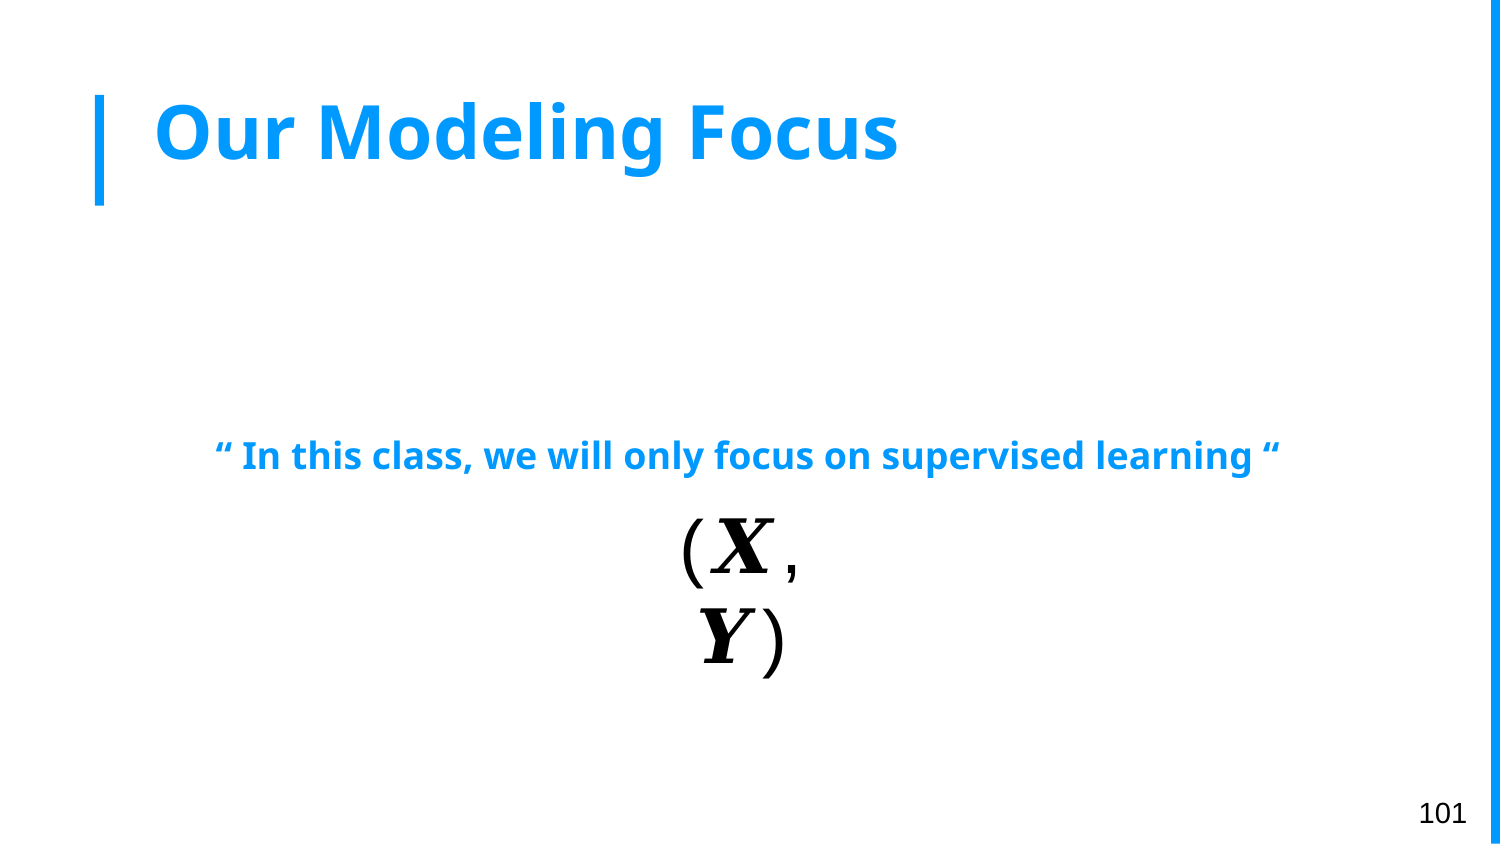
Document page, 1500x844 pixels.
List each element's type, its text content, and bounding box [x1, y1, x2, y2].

text_box “ In this class, we will only focus on supervised learning “ [166, 406, 1331, 503]
text_box (𝑿, 𝒀) [627, 531, 855, 645]
title Our Modeling Focus [138, 69, 1303, 210]
slide_number ‹#› [1403, 779, 1494, 844]
